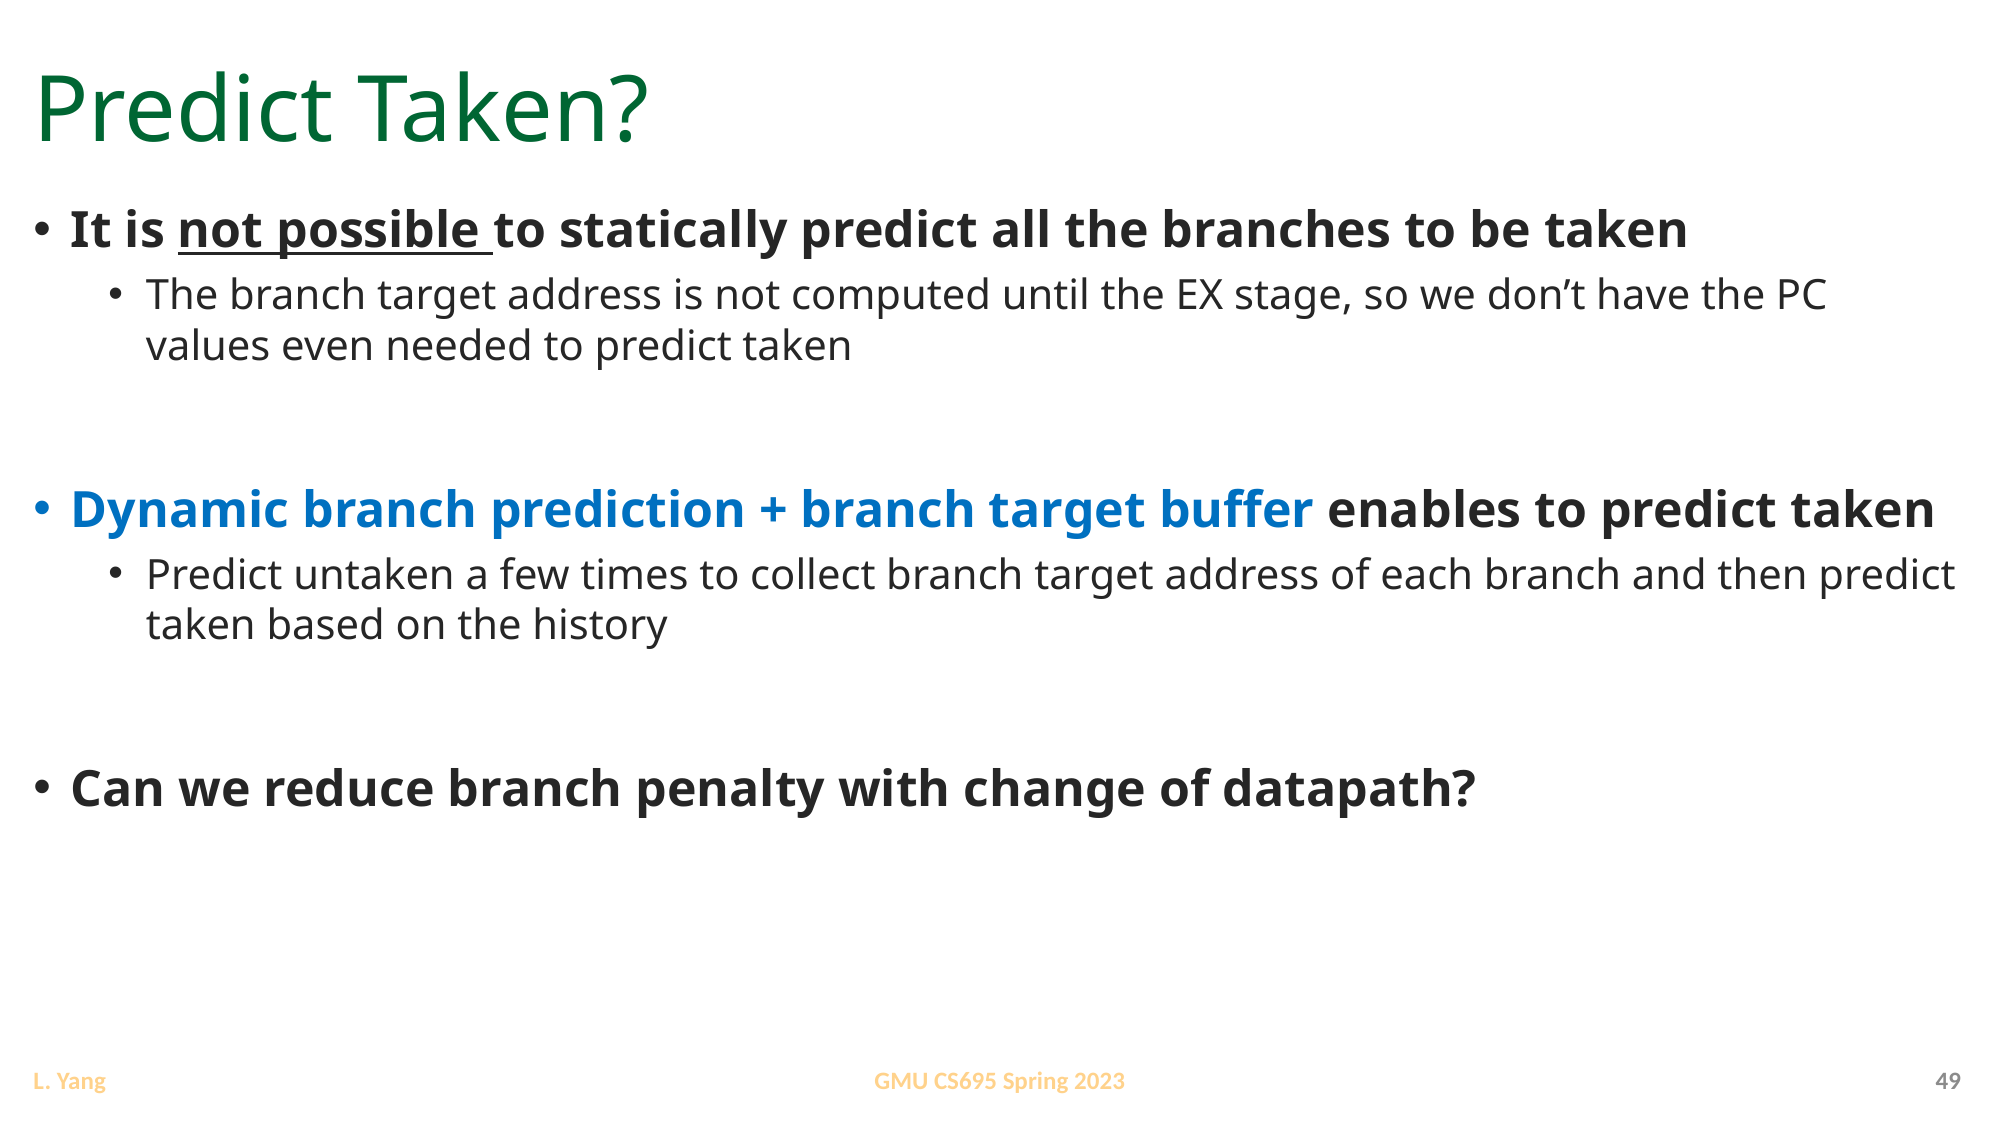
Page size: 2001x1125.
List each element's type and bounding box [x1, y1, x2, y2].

footer [662, 1050, 1338, 1110]
slide_number [18, 1050, 469, 1110]
title [18, 25, 1977, 169]
list [18, 190, 1976, 1035]
slide_number [1526, 1050, 1977, 1110]
